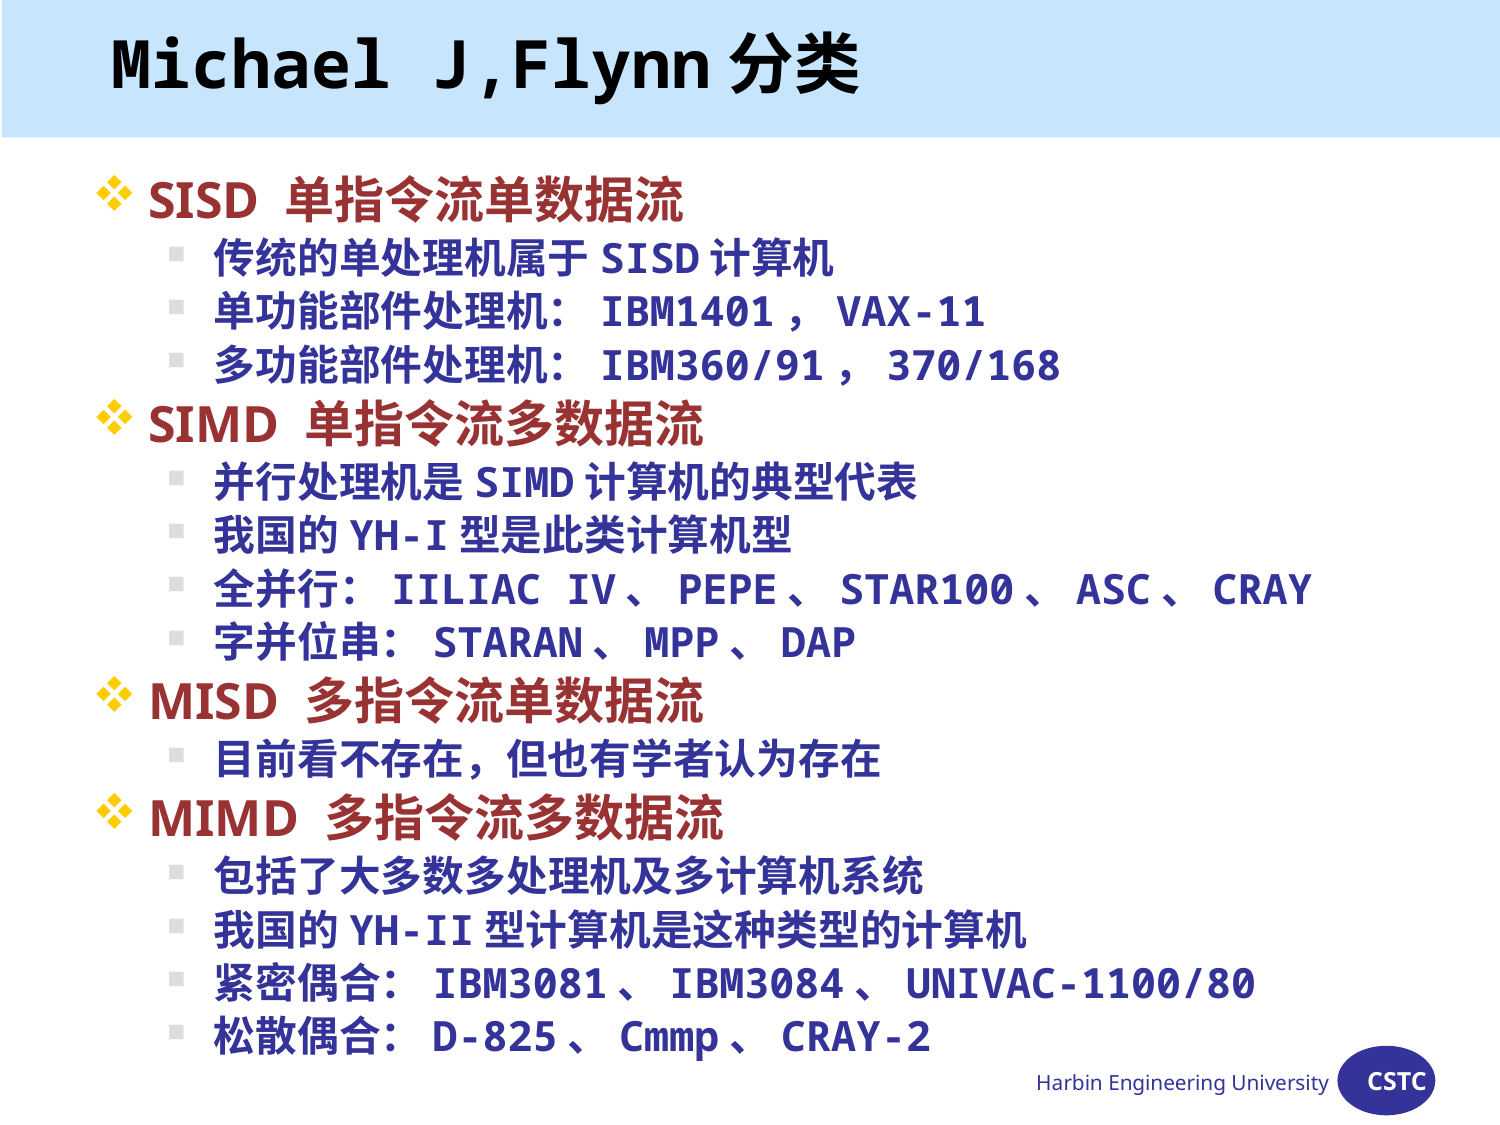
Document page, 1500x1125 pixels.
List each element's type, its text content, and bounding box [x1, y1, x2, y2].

title Michael J,Flynn分类 [96, 11, 1385, 112]
list SISD 单指令流单数据流 传统的单处理机属于SISD计算机 单功能部件处理机：IBM1401，VAX-11 多功能部件处理机：IBM360/91，370/168 SIMD 单指令流多数据流 并行处理机是SIMD计算机的典型代表 我国的YH-I型是此类计算机型 全并行：IILIAC IV、PEPE、STAR100、ASC、CRAY 字并位串：STARAN、MPP、DAP MISD 多指令流单数据流 目前看不存在，但也有学者认为存在 MIMD 多指令流多数据流 包括了大多数多处理机及多计算机系统 我国的YH-II型计算机是这种类型的计算机 紧密偶合：IBM3081、IBM3084、UNIVAC-1100/80 松散偶合：D-825、Cmmp、CRAY-2 [76, 167, 1428, 981]
footer Harbin Engineering University [693, 1062, 1344, 1113]
